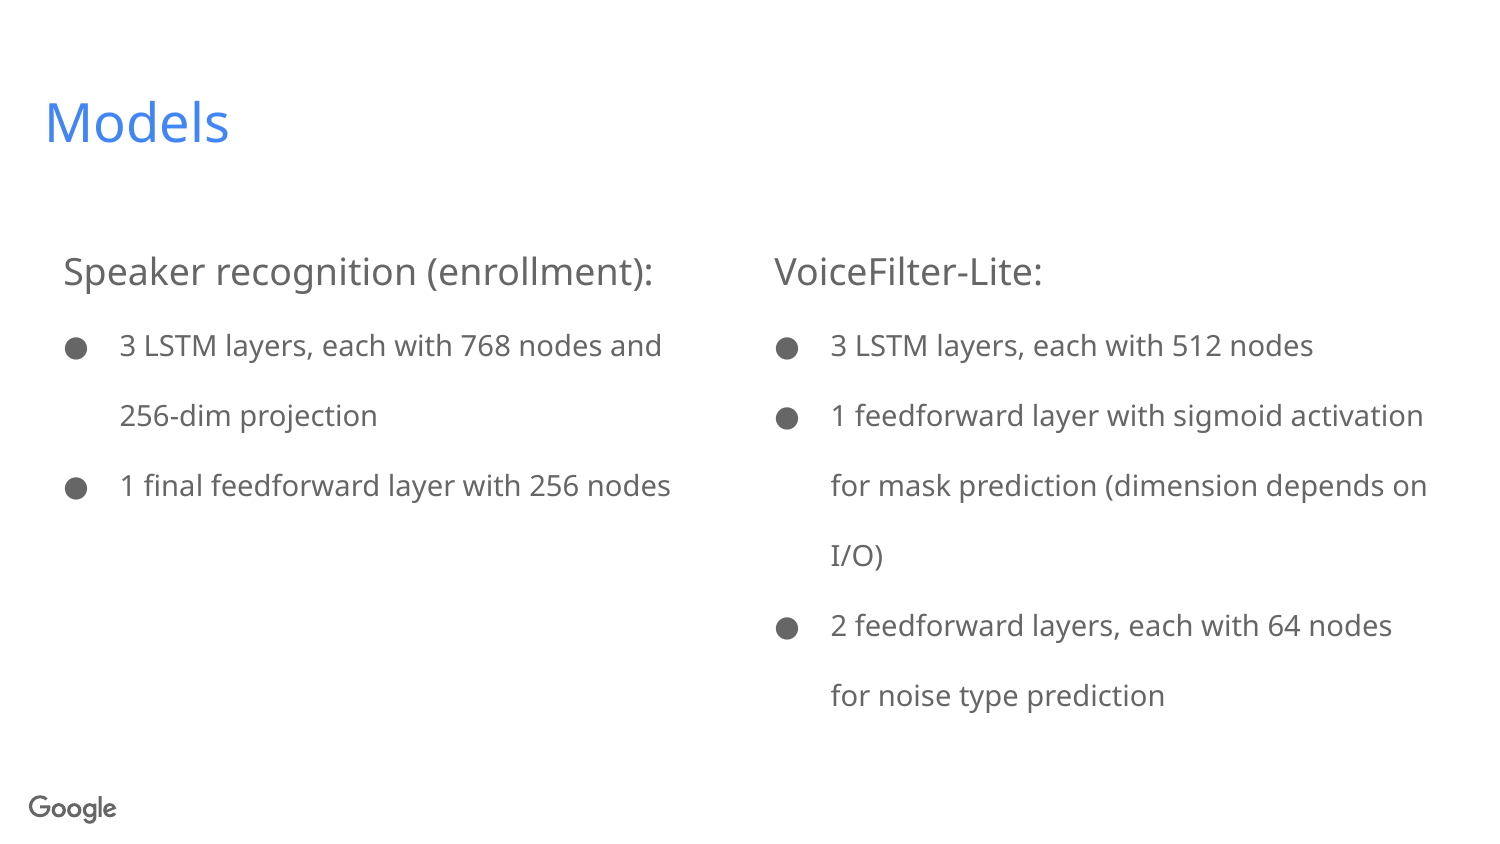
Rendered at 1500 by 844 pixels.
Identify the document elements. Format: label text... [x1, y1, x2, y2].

title Models [29, 73, 1471, 168]
text_box VoiceFilter-Lite: 3 LSTM layers, each with 512 nodes 1 feedforward layer with sigmoid activation for mask prediction (dimension depends on I/O) 2 feedforward layers, each with 64 nodes for noise type prediction [740, 187, 1452, 748]
list Speaker recognition (enrollment): 3 LSTM layers, each with 768 nodes and 256-dim projection 1 final feedforward layer with 256 nodes [29, 187, 740, 748]
